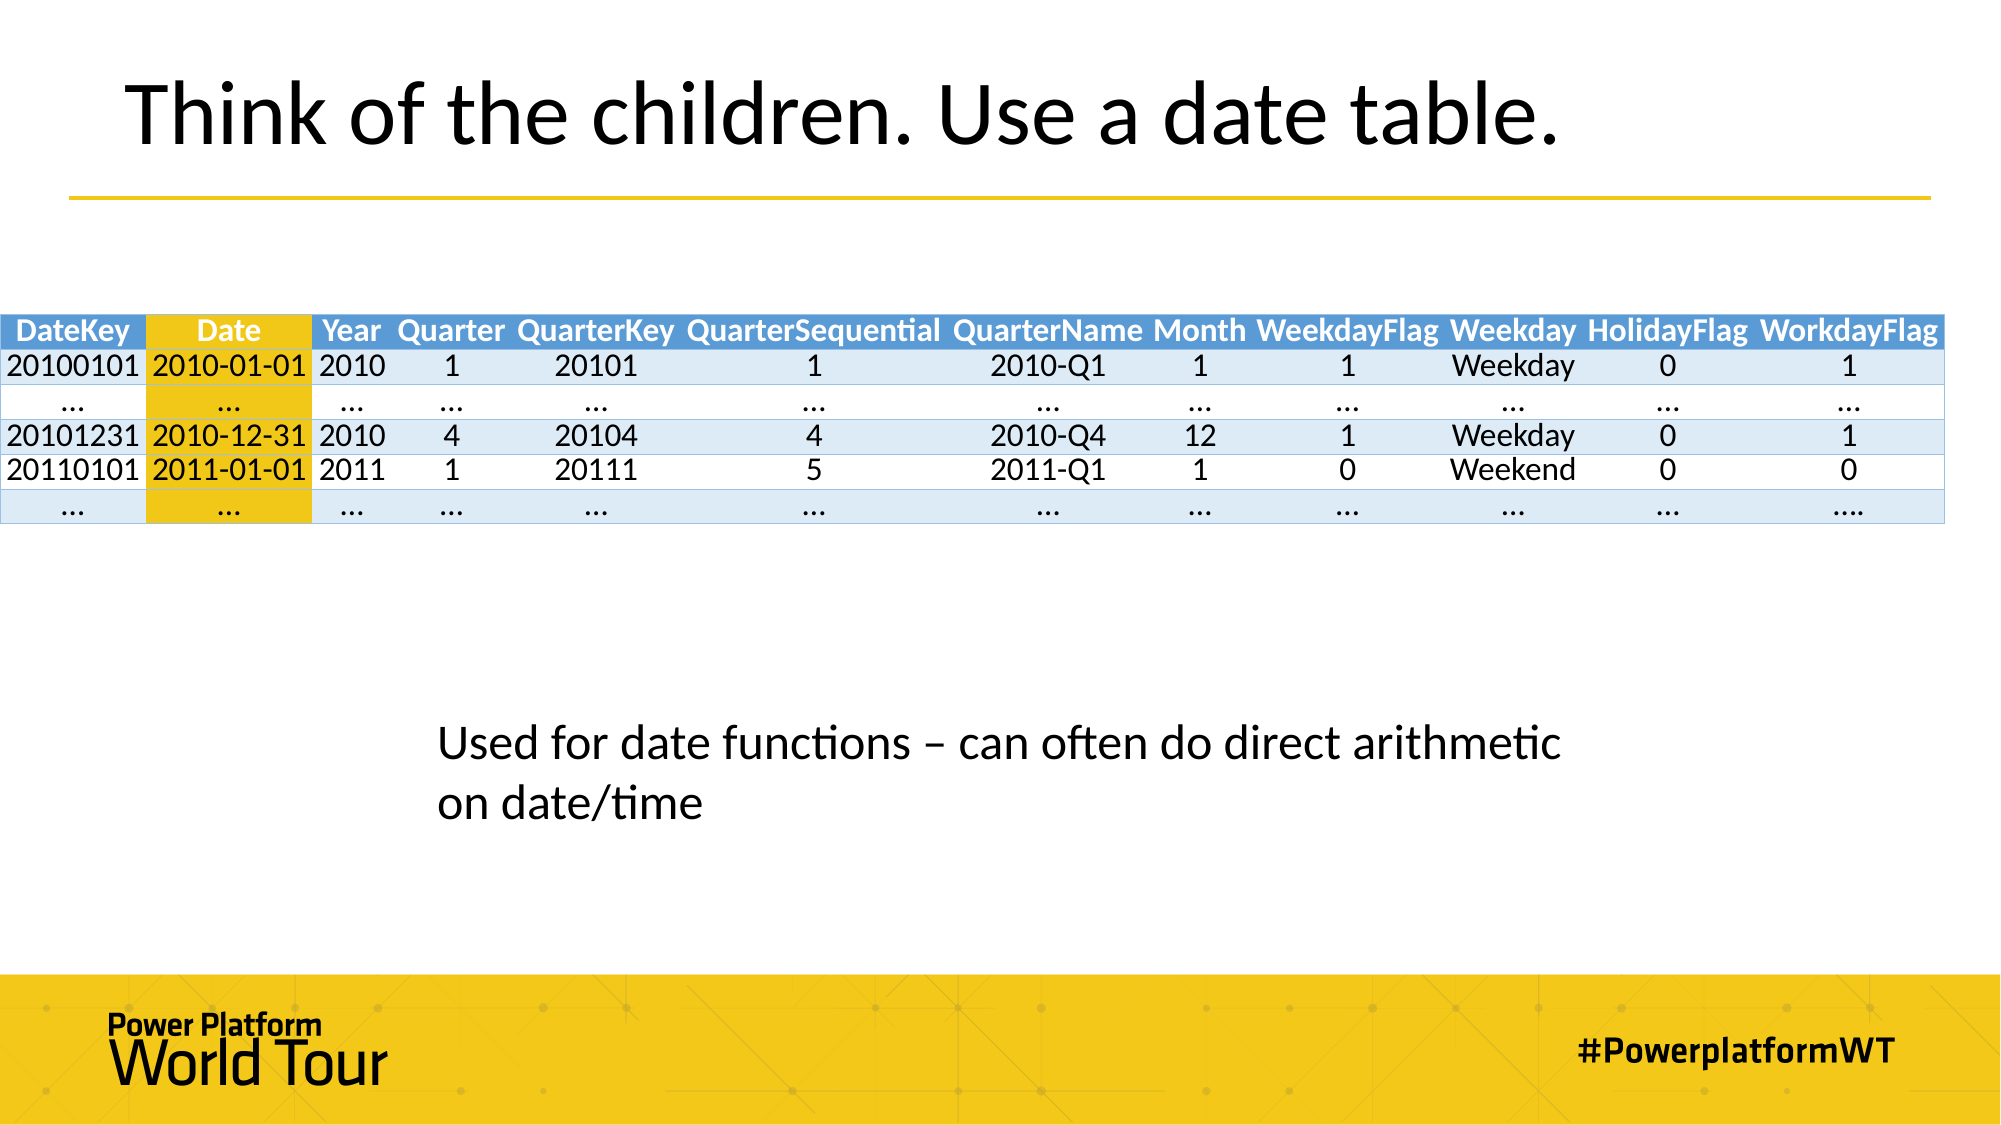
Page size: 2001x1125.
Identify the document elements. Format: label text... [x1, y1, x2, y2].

table_cell 1 [392, 455, 511, 489]
table_cell 20111 [511, 455, 681, 489]
table_header WeekdayFlag [1251, 315, 1444, 349]
table_cell 2010-01-01 [146, 350, 312, 384]
table_cell … [312, 385, 392, 419]
table_cell … [146, 490, 312, 523]
table_cell 20101231 [1, 420, 146, 454]
table_cell 12 [1149, 420, 1251, 454]
table_cell 1 [681, 350, 947, 384]
table_cell … [1444, 490, 1582, 523]
table_cell Weekday [1444, 420, 1582, 454]
table_header QuarterSequential [681, 315, 947, 349]
table_cell … [392, 490, 511, 523]
table_cell 2010-12-31 [146, 420, 312, 454]
table_cell 2010-Q1 [947, 350, 1149, 384]
table_cell … [511, 490, 681, 523]
table_cell … [1582, 490, 1754, 523]
table_cell 0 [1251, 455, 1444, 489]
table_cell Weekend [1444, 455, 1582, 489]
table_cell … [1444, 385, 1582, 419]
table_cell … [511, 385, 681, 419]
table_cell 2010 [312, 350, 392, 384]
table_cell … [392, 385, 511, 419]
table_header Weekday [1444, 315, 1582, 349]
table_header WorkdayFlag [1754, 315, 1944, 349]
table_cell …. [1754, 490, 1944, 523]
table_cell 0 [1754, 455, 1944, 489]
title Think of the children. Use a date table. [109, 32, 1893, 199]
table_header Year [312, 315, 392, 349]
table_cell … [1251, 490, 1444, 523]
table_cell 2011 [312, 455, 392, 489]
table_cell 1 [1149, 455, 1251, 489]
table_cell 4 [392, 420, 511, 454]
table_cell … [947, 385, 1149, 419]
table_cell Weekday [1444, 350, 1582, 384]
table_cell … [1582, 385, 1754, 419]
table_cell 0 [1582, 455, 1754, 489]
table_cell 20104 [511, 420, 681, 454]
table_cell 20101 [511, 350, 681, 384]
table_cell … [1149, 490, 1251, 523]
table_cell 5 [681, 455, 947, 489]
table_cell 1 [1251, 350, 1444, 384]
table_cell 1 [1754, 420, 1944, 454]
table_cell 1 [392, 350, 511, 384]
table_cell 2011-Q1 [947, 455, 1149, 489]
table_cell … [312, 490, 392, 523]
table_cell … [947, 490, 1149, 523]
table_cell 1 [1754, 350, 1944, 384]
table_header QuarterKey [511, 315, 681, 349]
table_header DateKey [1, 315, 146, 349]
table_header Quarter [392, 315, 511, 349]
table_cell 2011-01-01 [146, 455, 312, 489]
table_header Month [1149, 315, 1251, 349]
table_cell 20110101 [1, 455, 146, 489]
table_header QuarterName [947, 315, 1149, 349]
table_cell … [146, 385, 312, 419]
table_cell 4 [681, 420, 947, 454]
table_cell … [681, 385, 947, 419]
table_cell 0 [1582, 350, 1754, 384]
table_cell … [1, 490, 146, 523]
table_cell … [1251, 385, 1444, 419]
table_cell 0 [1582, 420, 1754, 454]
table_cell 2010-Q4 [947, 420, 1149, 454]
table_cell … [1754, 385, 1944, 419]
table_cell 20100101 [1, 350, 146, 384]
table_cell 2010 [312, 420, 392, 454]
table_header HolidayFlag [1582, 315, 1754, 349]
picture [0, 0, 2001, 1125]
table_cell … [681, 490, 947, 523]
table_cell … [1149, 385, 1251, 419]
text_box Used for date functions – can often do direct arithmetic on date/time [422, 702, 1578, 837]
table_cell 1 [1149, 350, 1251, 384]
table_cell … [1, 385, 146, 419]
table_cell 1 [1251, 420, 1444, 454]
table_header Date [146, 315, 312, 349]
